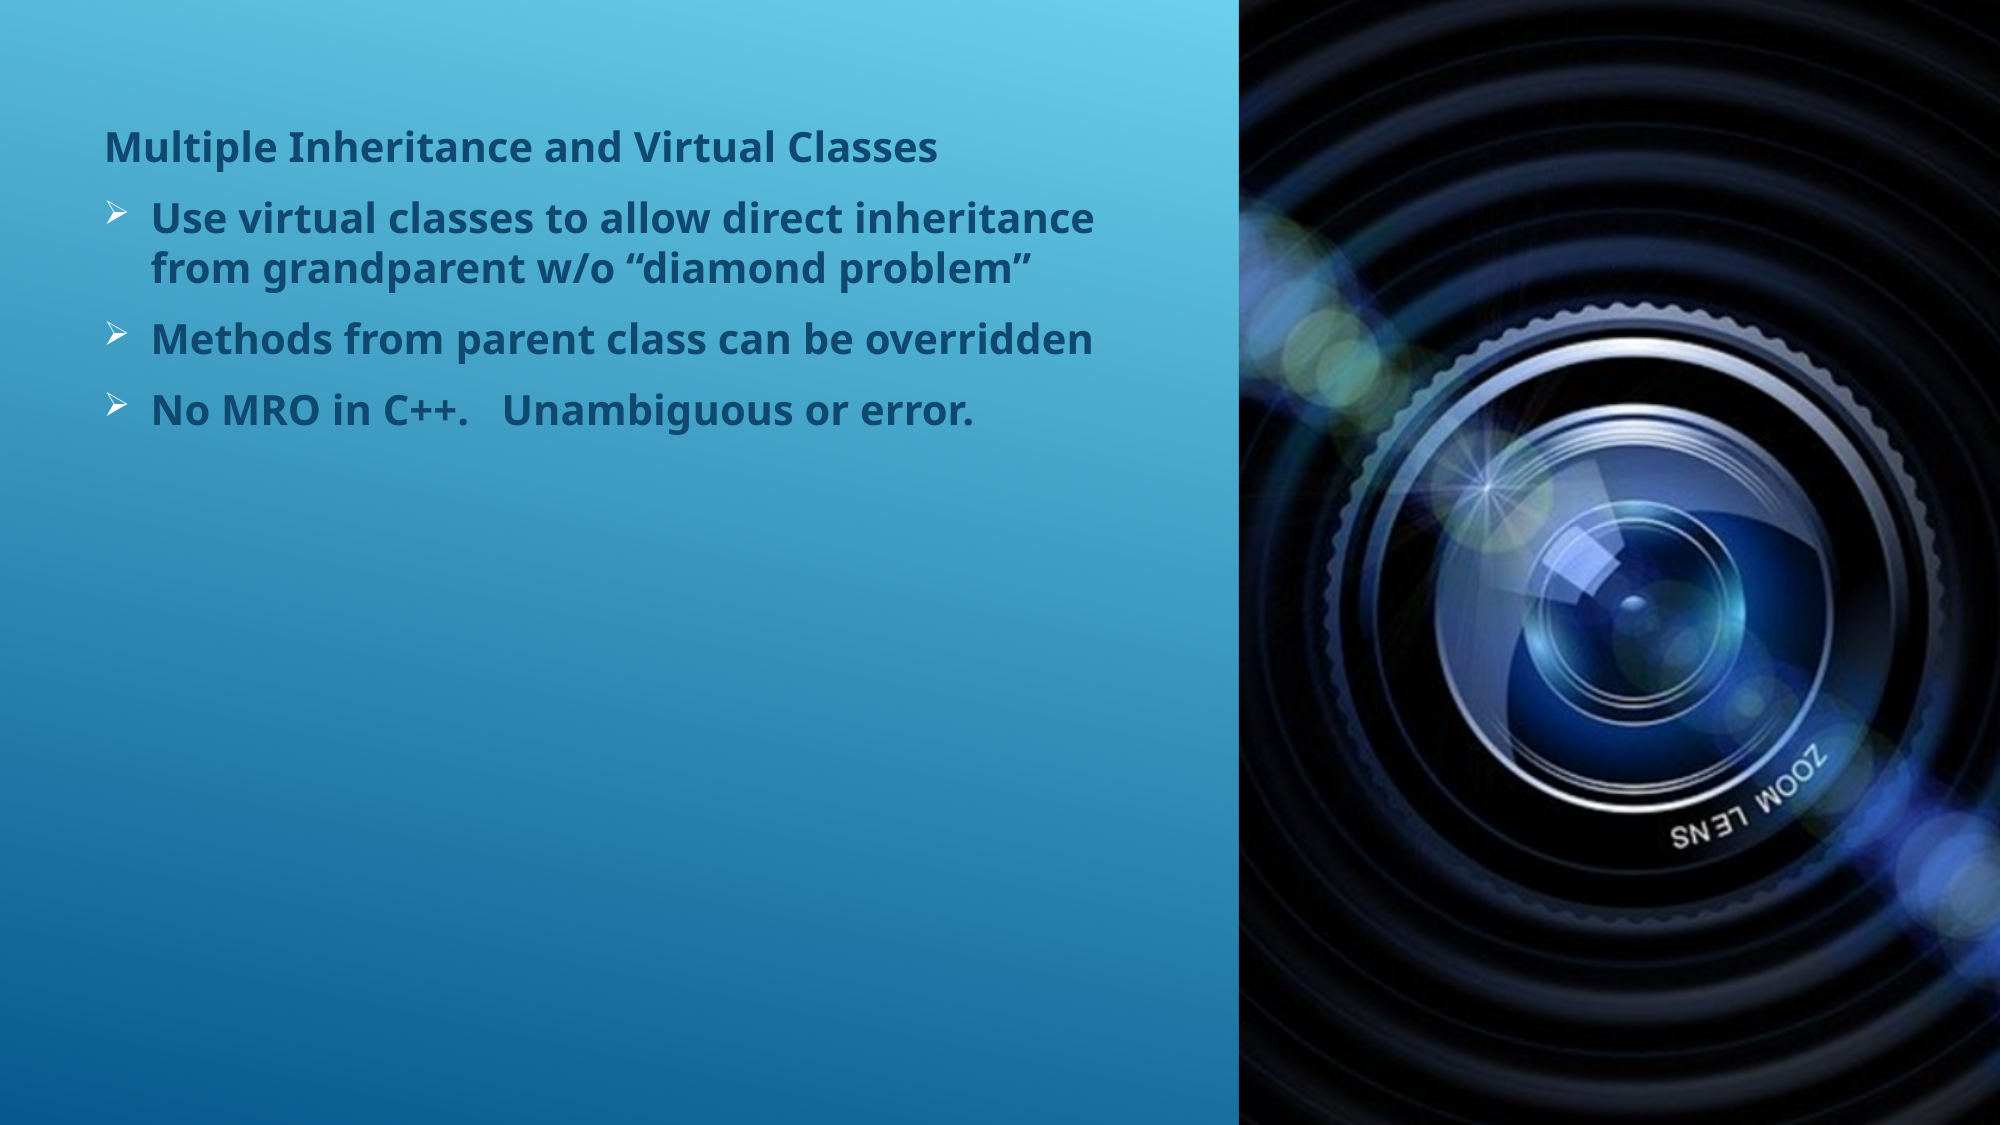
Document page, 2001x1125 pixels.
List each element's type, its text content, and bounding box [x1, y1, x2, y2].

picture [1238, 0, 2000, 1125]
list Multiple Inheritance and Virtual Classes Use virtual classes to allow direct inheritance from grandparent w/o “diamond problem” Methods from parent class can be overridden No MRO in C++. Unambiguous or error. [88, 0, 1179, 793]
